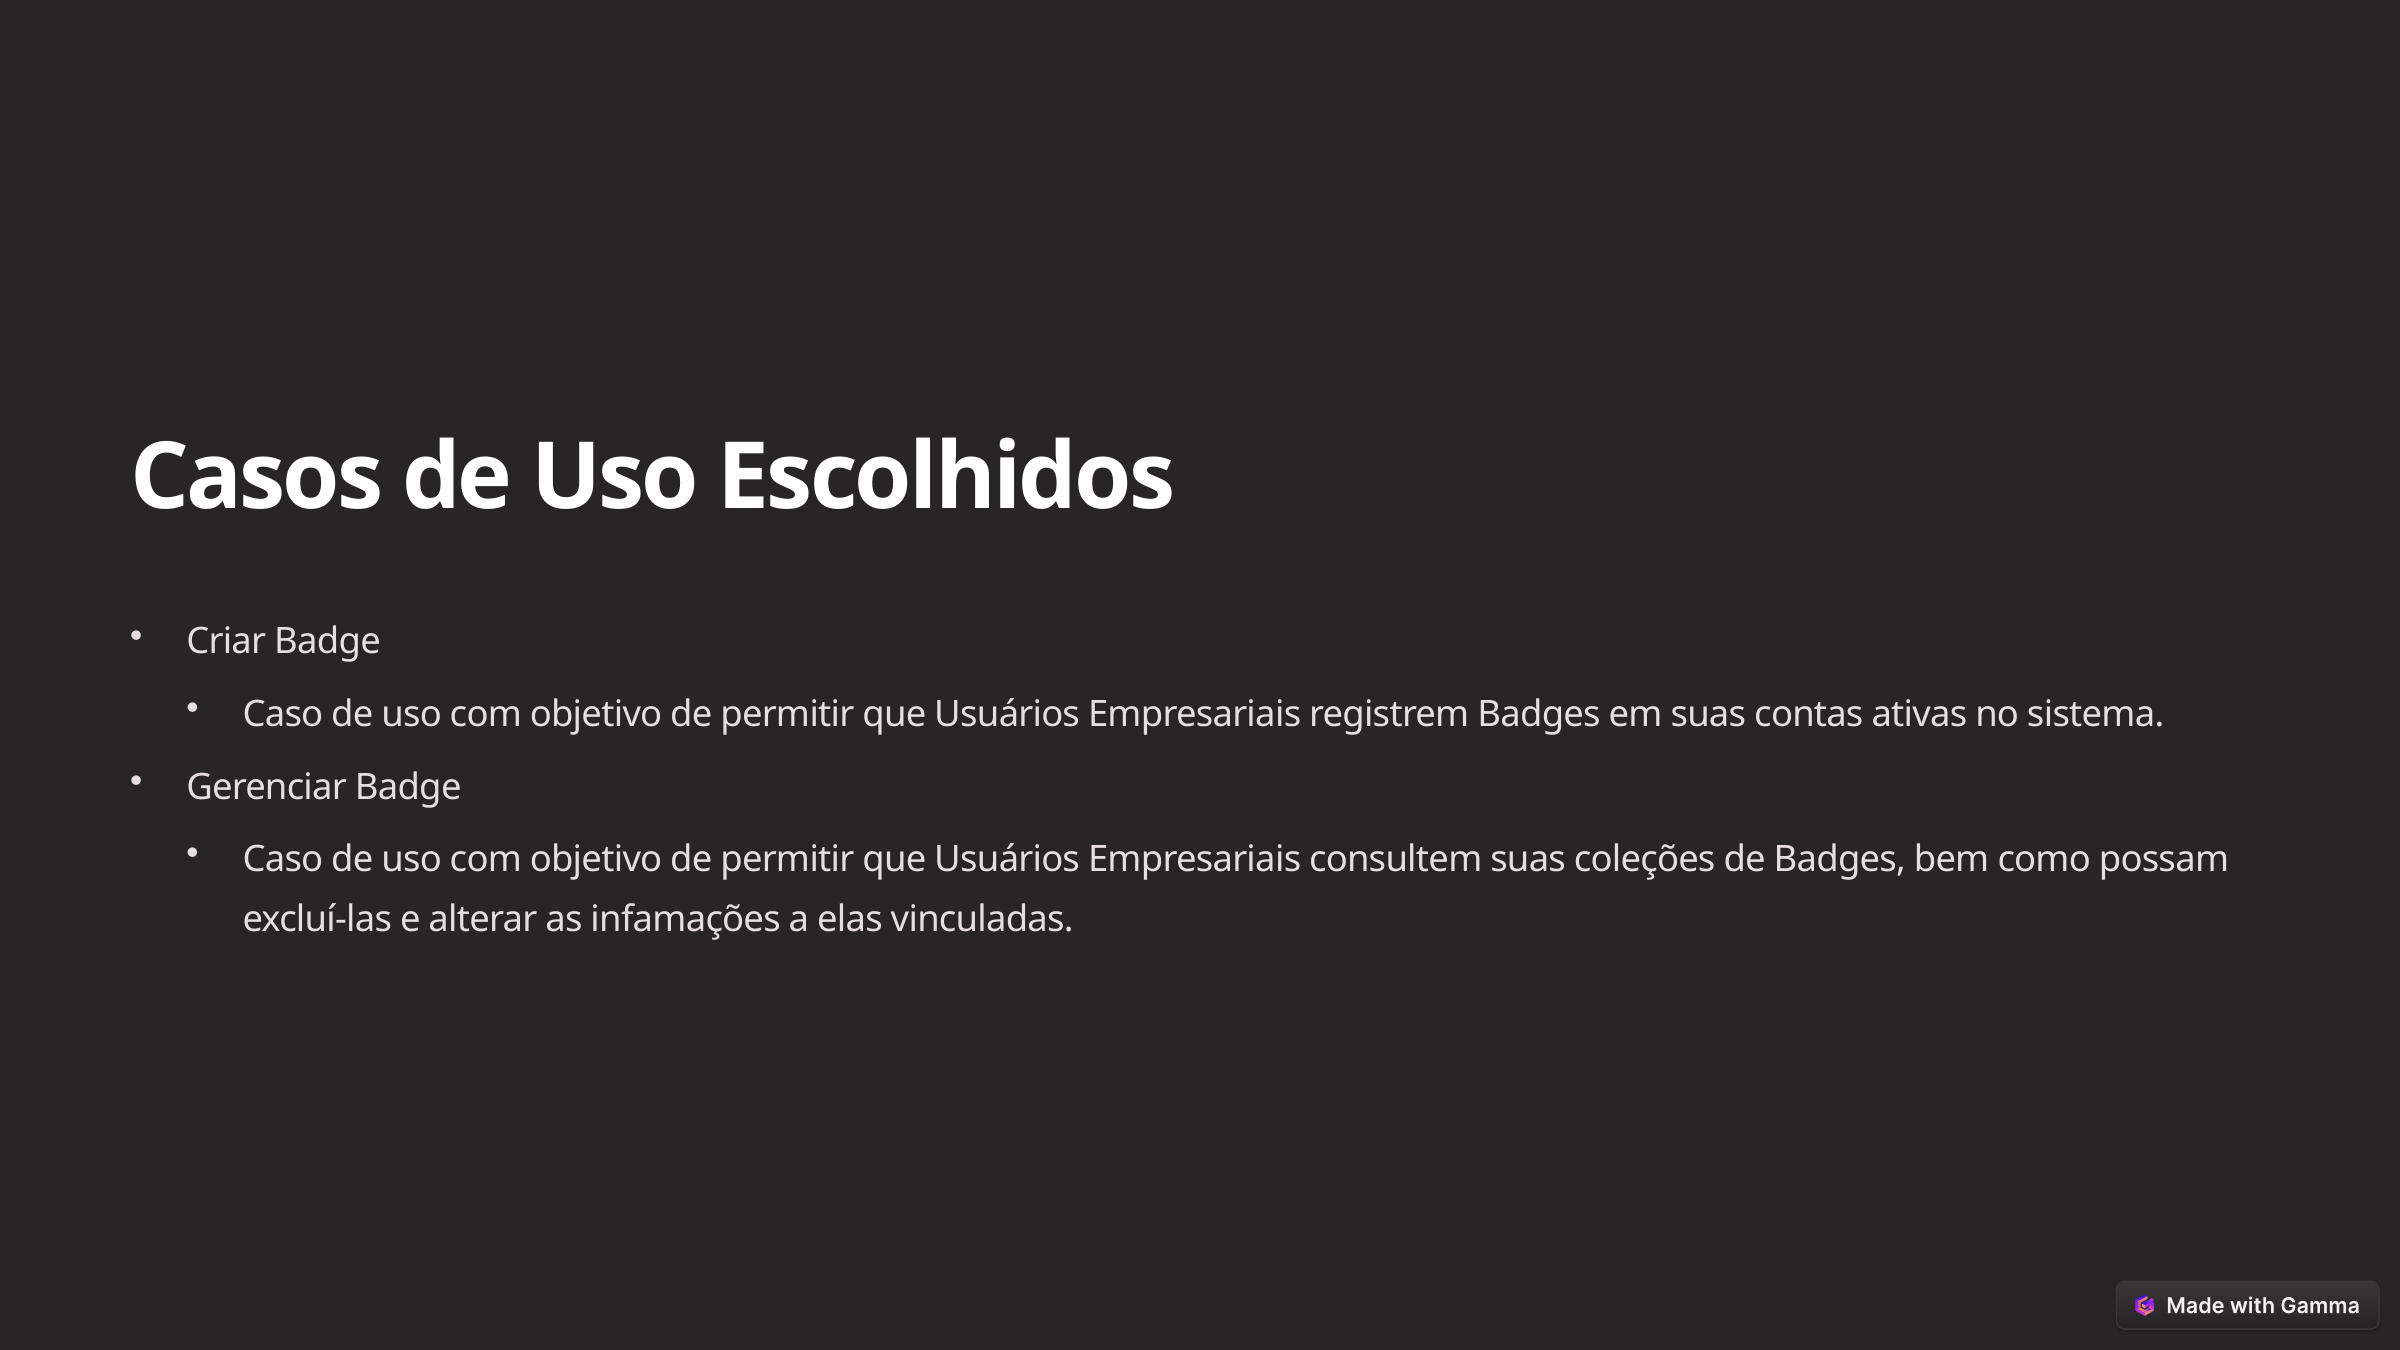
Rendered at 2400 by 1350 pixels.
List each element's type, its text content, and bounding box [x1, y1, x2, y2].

text_box Caso de uso com objetivo de permitir que Usuários Empresariais registrem Badges em suas contas ativas no sistema. [130, 674, 2270, 734]
text_box Casos de Uso Escolhidos [130, 411, 1204, 528]
picture [2106, 1271, 2389, 1339]
text_box Caso de uso com objetivo de permitir que Usuários Empresariais consultem suas coleções de Badges, bem como possam excluí-las e alterar as infamações a elas vinculadas. [130, 819, 2270, 939]
text_box Criar Badge [130, 601, 2270, 662]
text_box Gerenciar Badge [130, 746, 2270, 807]
